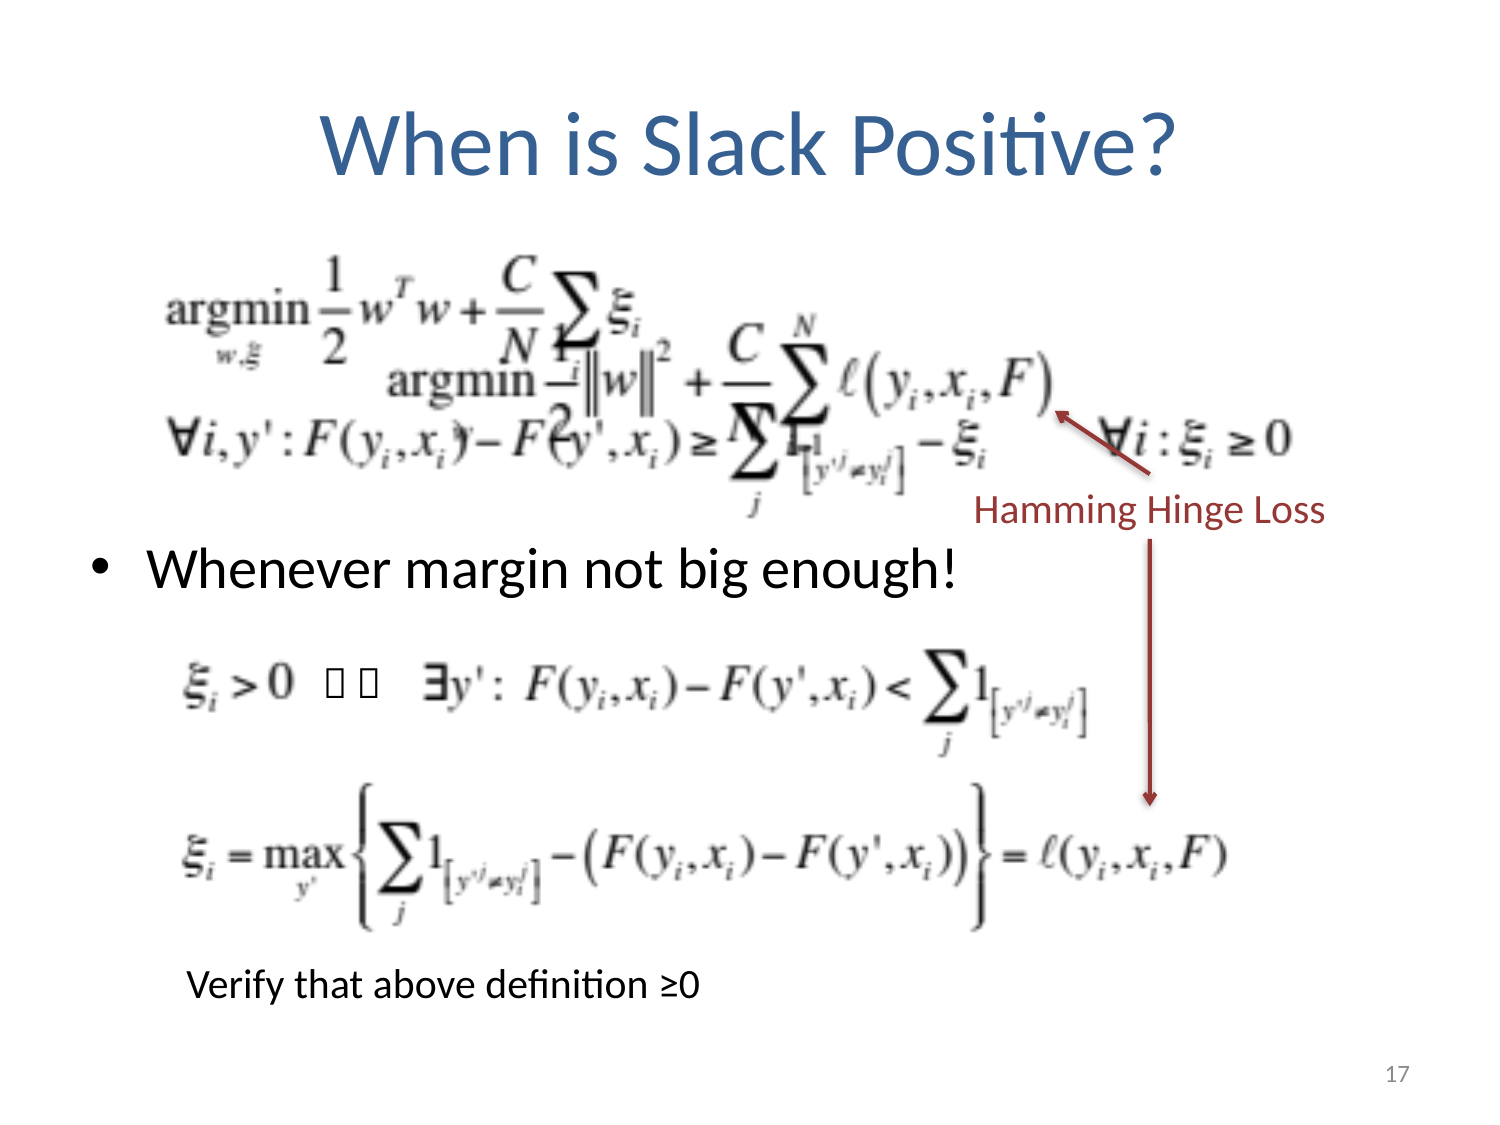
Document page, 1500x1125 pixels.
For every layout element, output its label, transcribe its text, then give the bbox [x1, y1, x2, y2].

text_box Hamming Hinge Loss [958, 474, 1341, 539]
list Whenever margin not big enough! [75, 522, 1425, 1005]
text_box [160, 239, 1297, 523]
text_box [1054, 410, 1151, 475]
title When is Slack Positive? [75, 45, 1425, 233]
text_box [381, 300, 1056, 461]
slide_number 17 [1074, 1042, 1425, 1103]
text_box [178, 640, 1093, 766]
text_box Verify that above definition ≥0 [171, 949, 716, 1015]
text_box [177, 774, 1251, 939]
